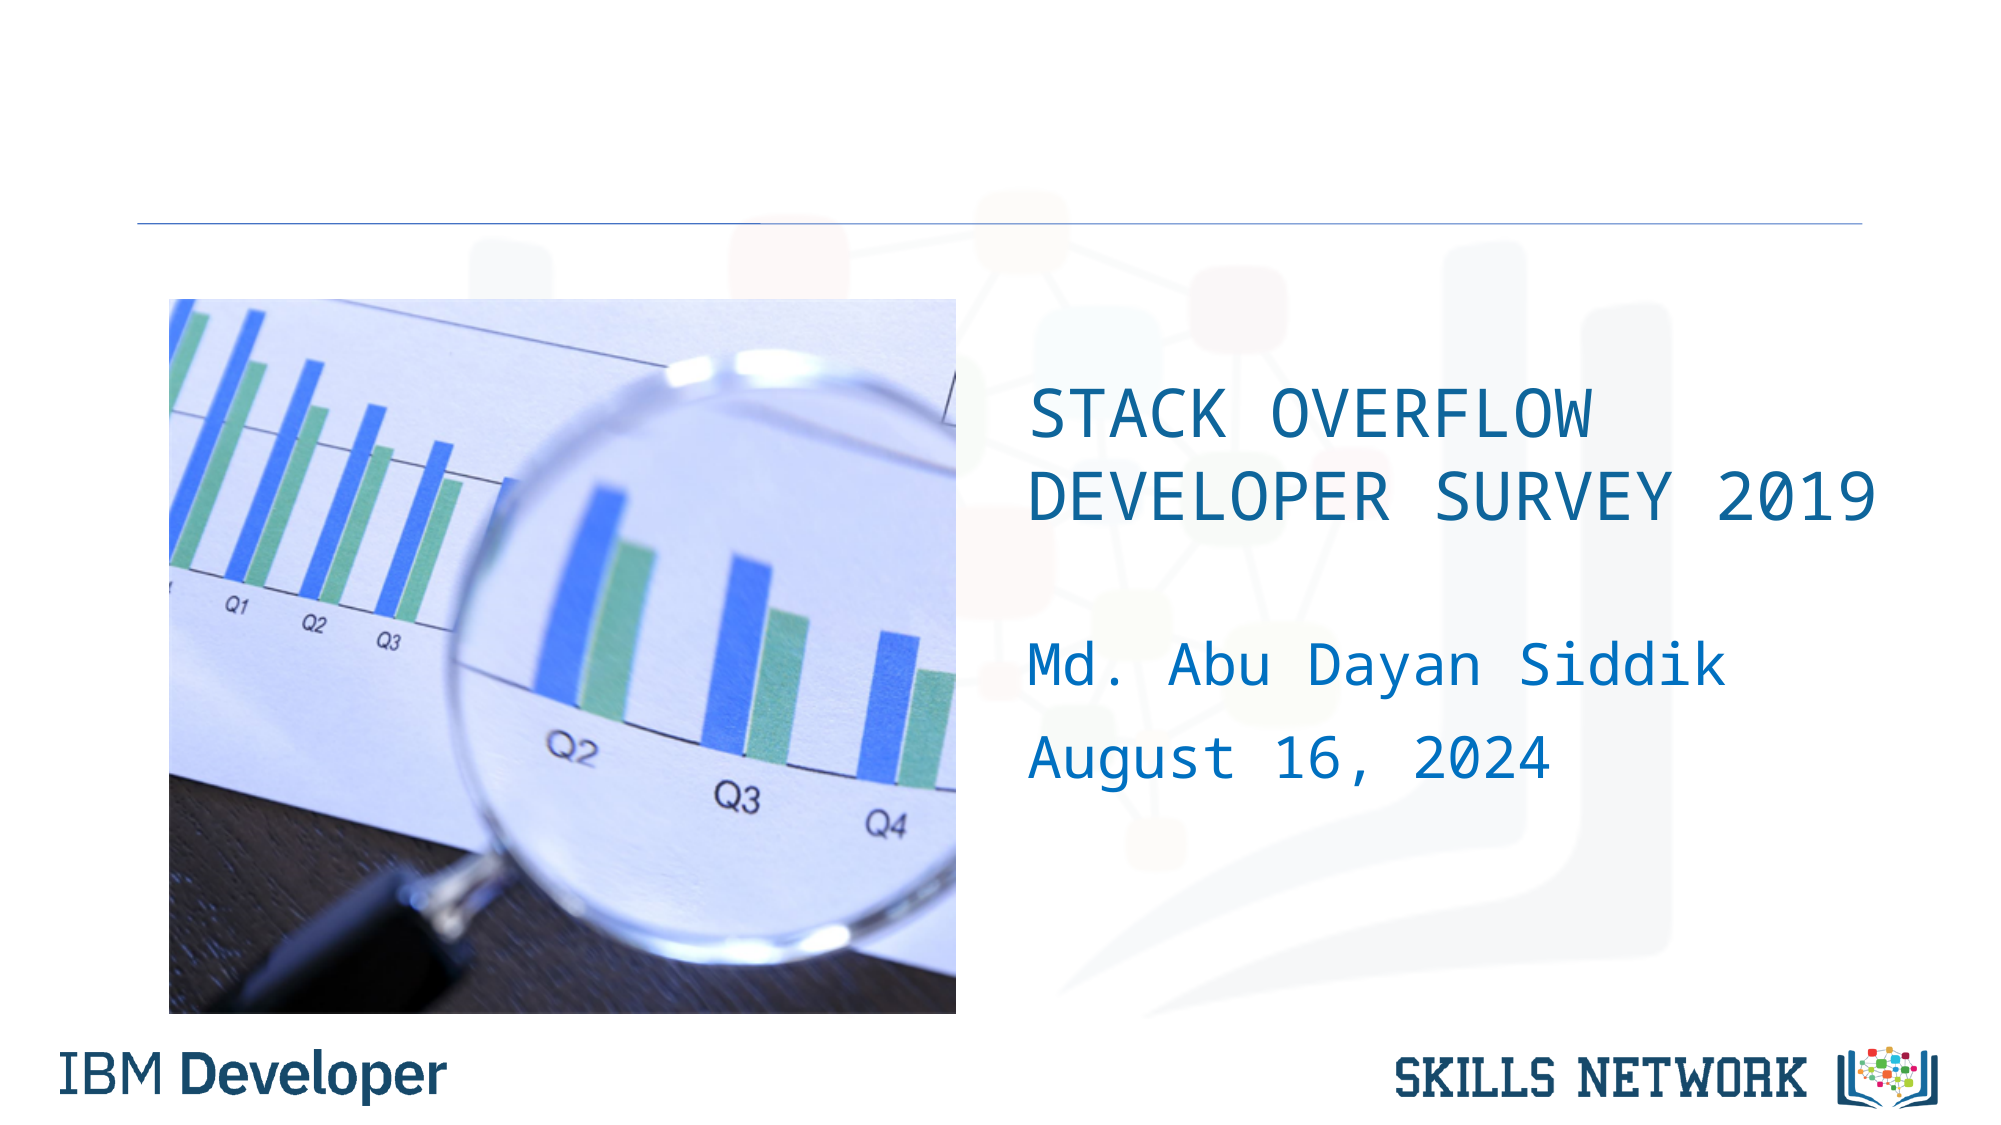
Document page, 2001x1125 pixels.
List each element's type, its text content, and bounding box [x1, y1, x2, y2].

list Md. Abu Dayan Siddik August 16, 2024 [1012, 621, 1863, 890]
picture [169, 299, 956, 1014]
picture [55, 1045, 459, 1108]
picture [1390, 1045, 1945, 1111]
title STACK OVERFLOW DEVELOPER SURVEY 2019 [1012, 345, 1914, 563]
